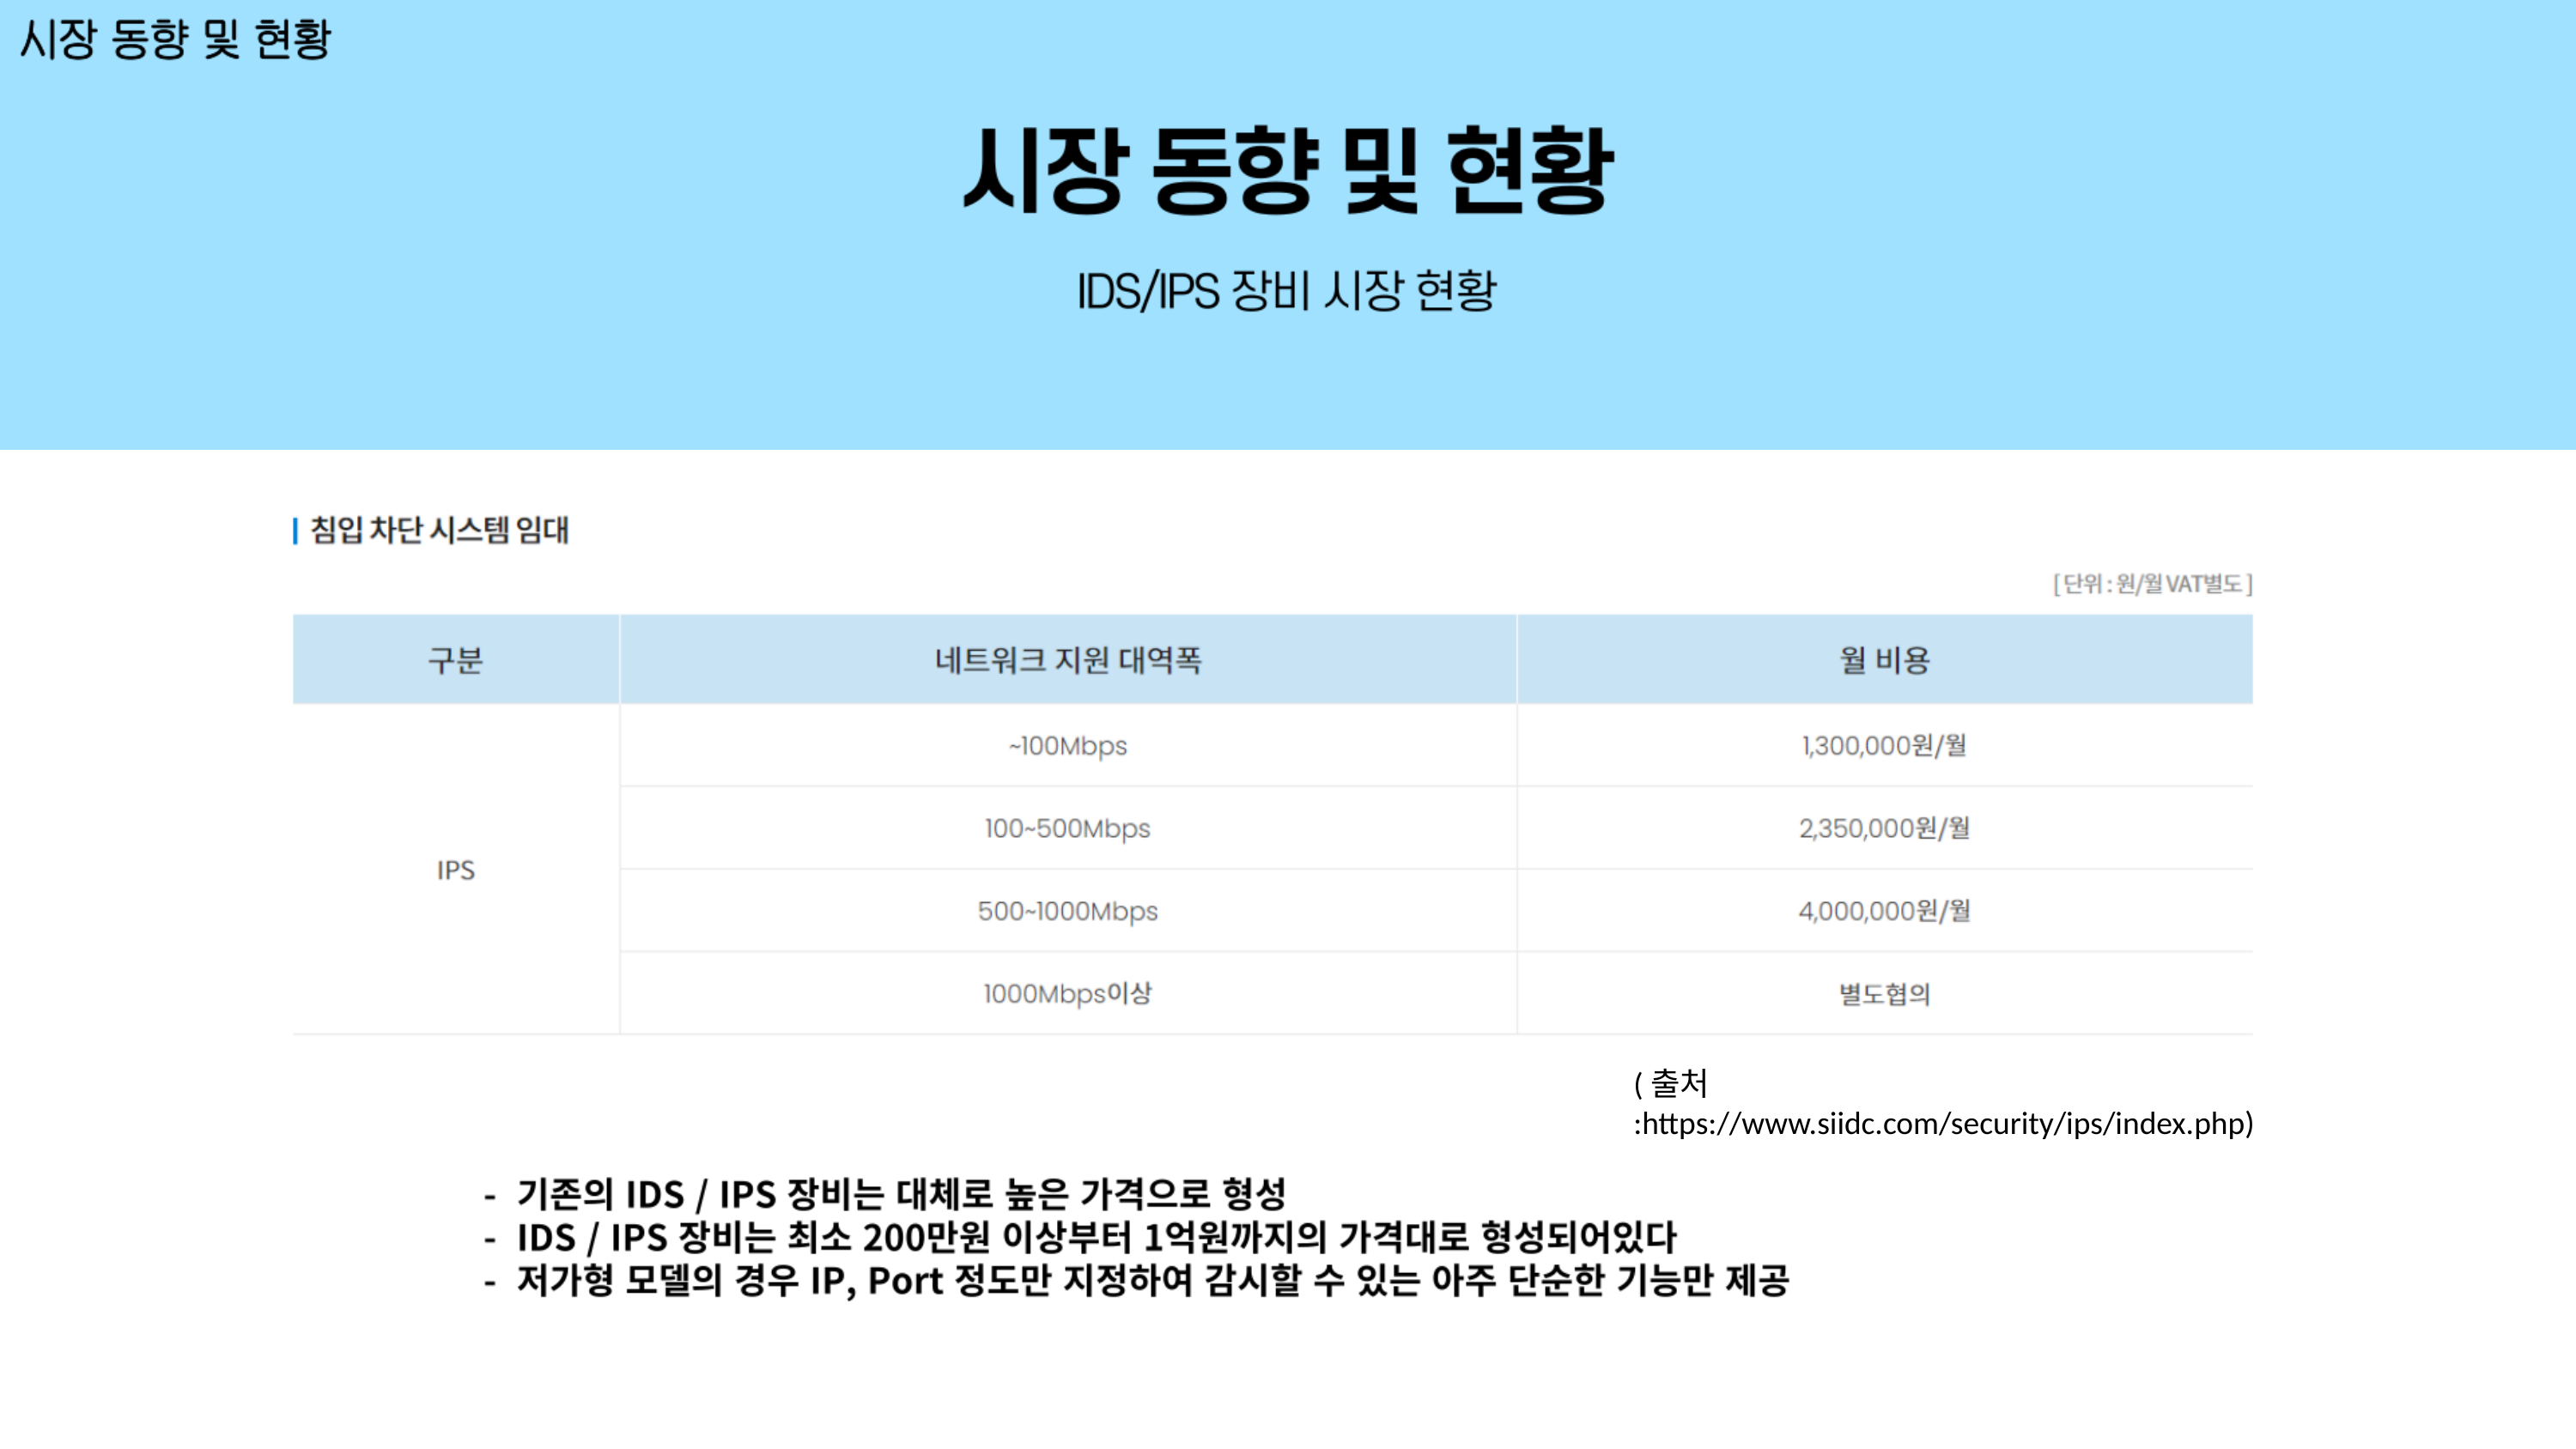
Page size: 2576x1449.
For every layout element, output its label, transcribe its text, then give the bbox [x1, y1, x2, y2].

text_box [258, 497, 2318, 1058]
text_box (출처 :https://www.siidc.com/security/ips/index.php) [1620, 1057, 2351, 1148]
picture [241, 93, 1659, 334]
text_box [0, 0, 2576, 450]
picture [478, 1164, 1808, 1324]
picture [3, 0, 385, 124]
